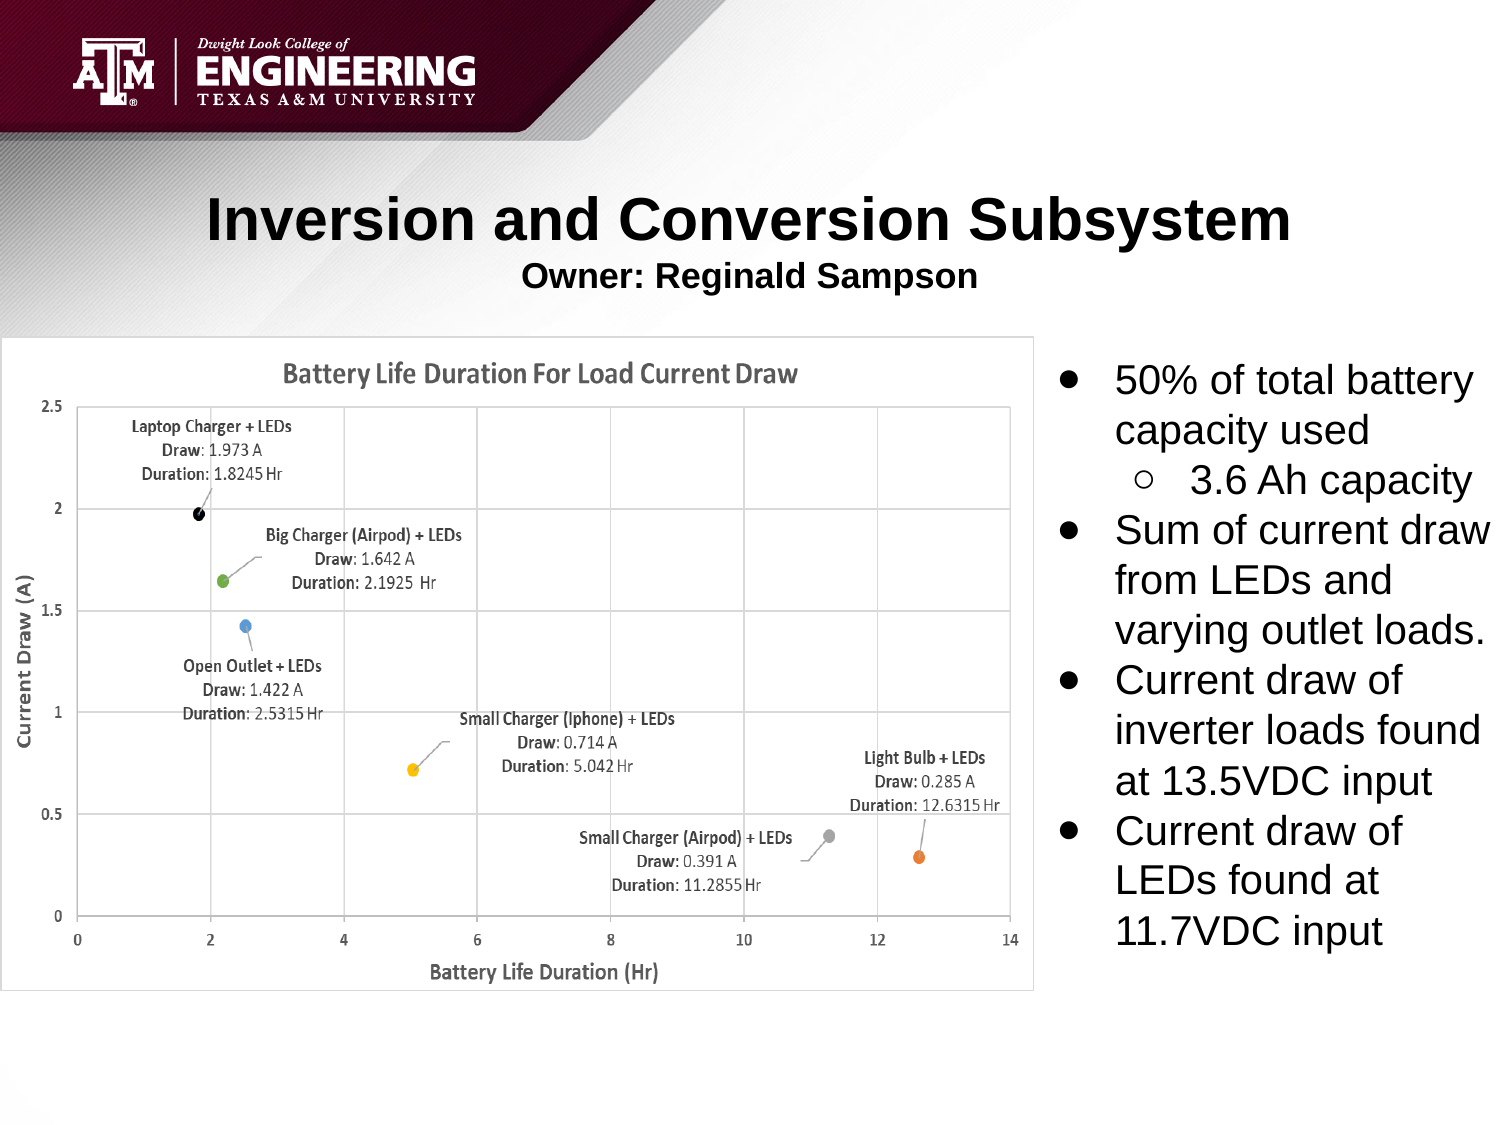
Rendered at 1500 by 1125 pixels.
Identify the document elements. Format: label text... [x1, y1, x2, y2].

title Inversion and Conversion Subsystem Owner: Reginald Sampson [75, 172, 1425, 304]
picture [0, 0, 1500, 1125]
list 50% of total battery capacity used 3.6 Ah capacity Sum of current draw from LEDs and varying outlet loads. Current draw of inverter loads found at 13.5VDC input Current draw of LEDs found at 11.7VDC input [1024, 345, 1500, 1009]
